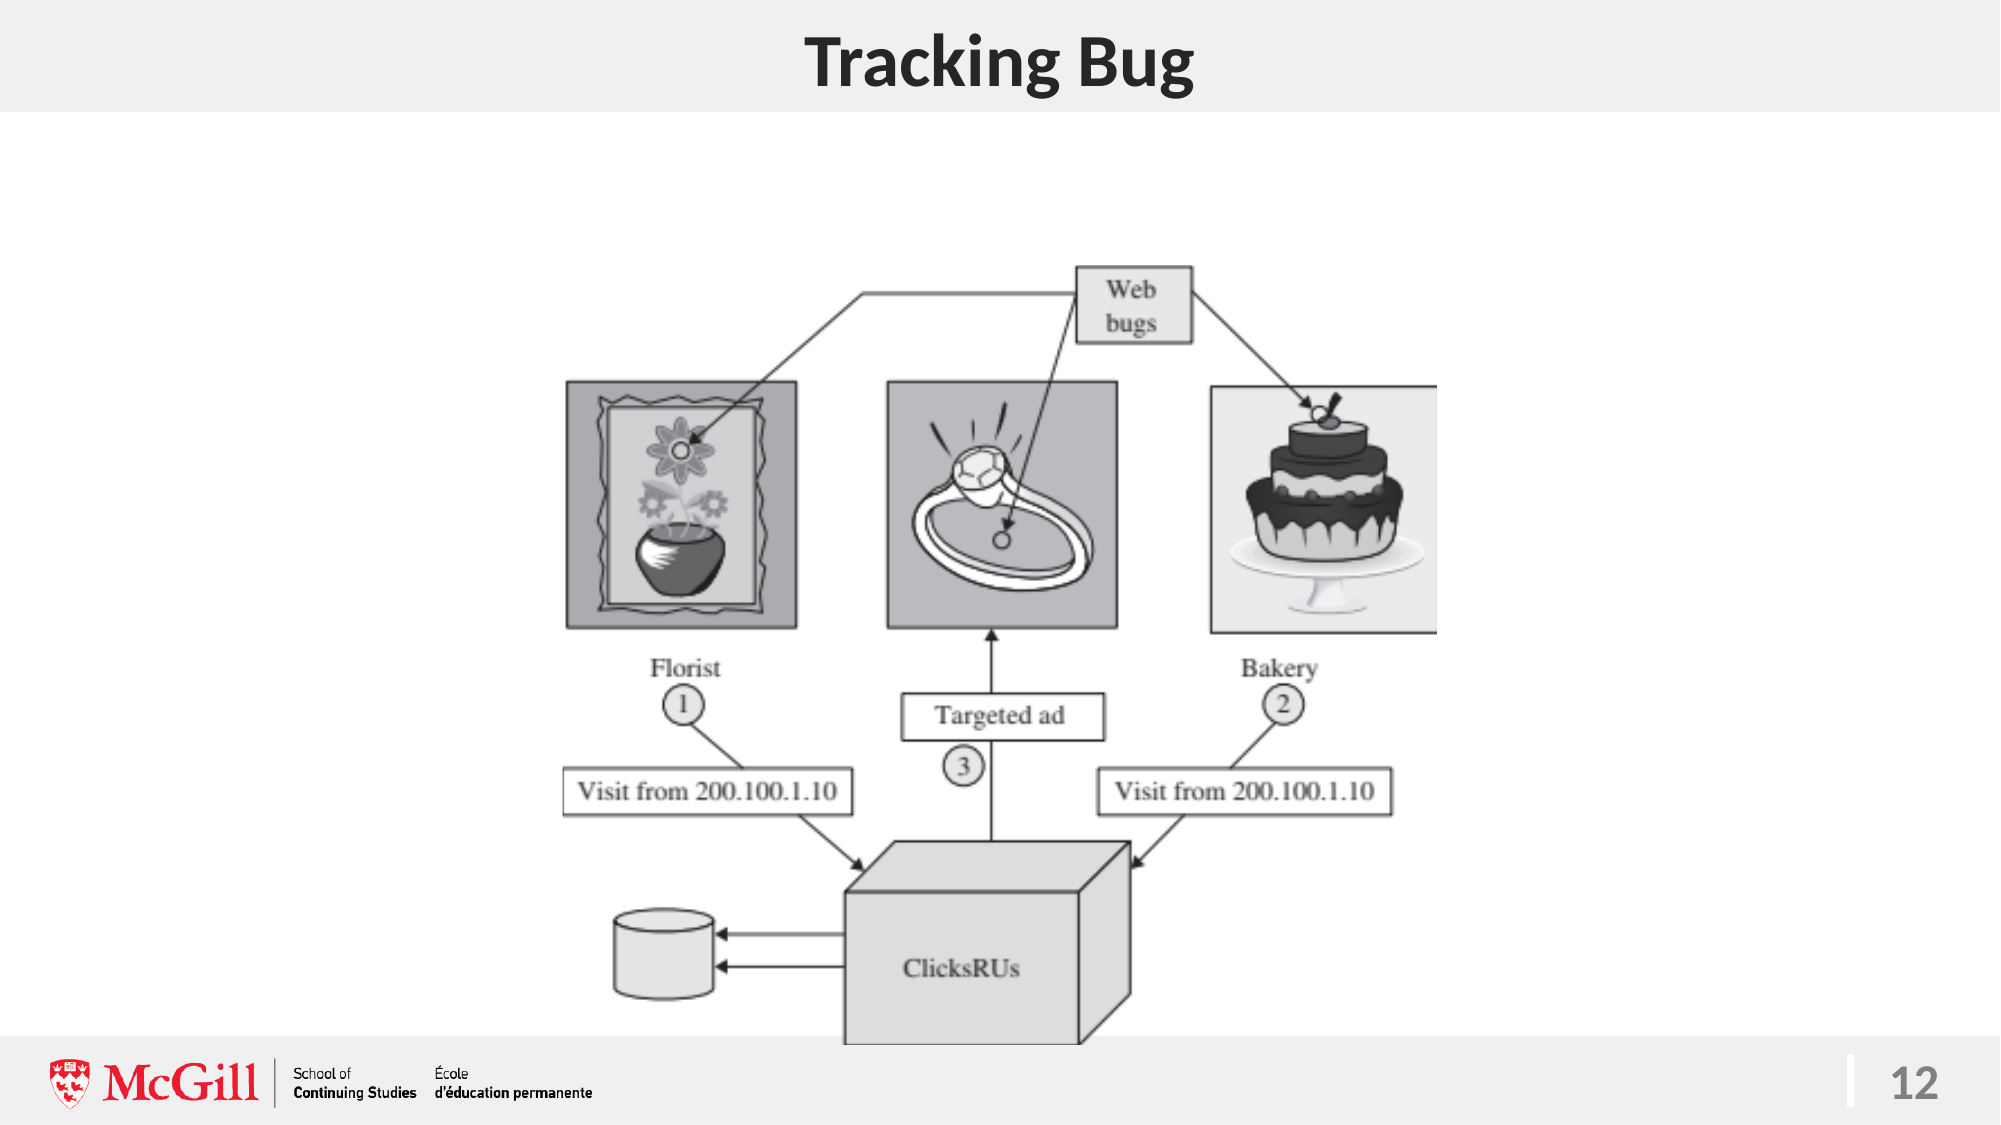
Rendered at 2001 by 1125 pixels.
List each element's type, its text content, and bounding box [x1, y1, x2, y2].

footer [0, 1071, 2000, 1125]
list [562, 262, 1438, 1050]
title Tracking Bug [0, 0, 2000, 113]
picture [50, 1058, 592, 1071]
